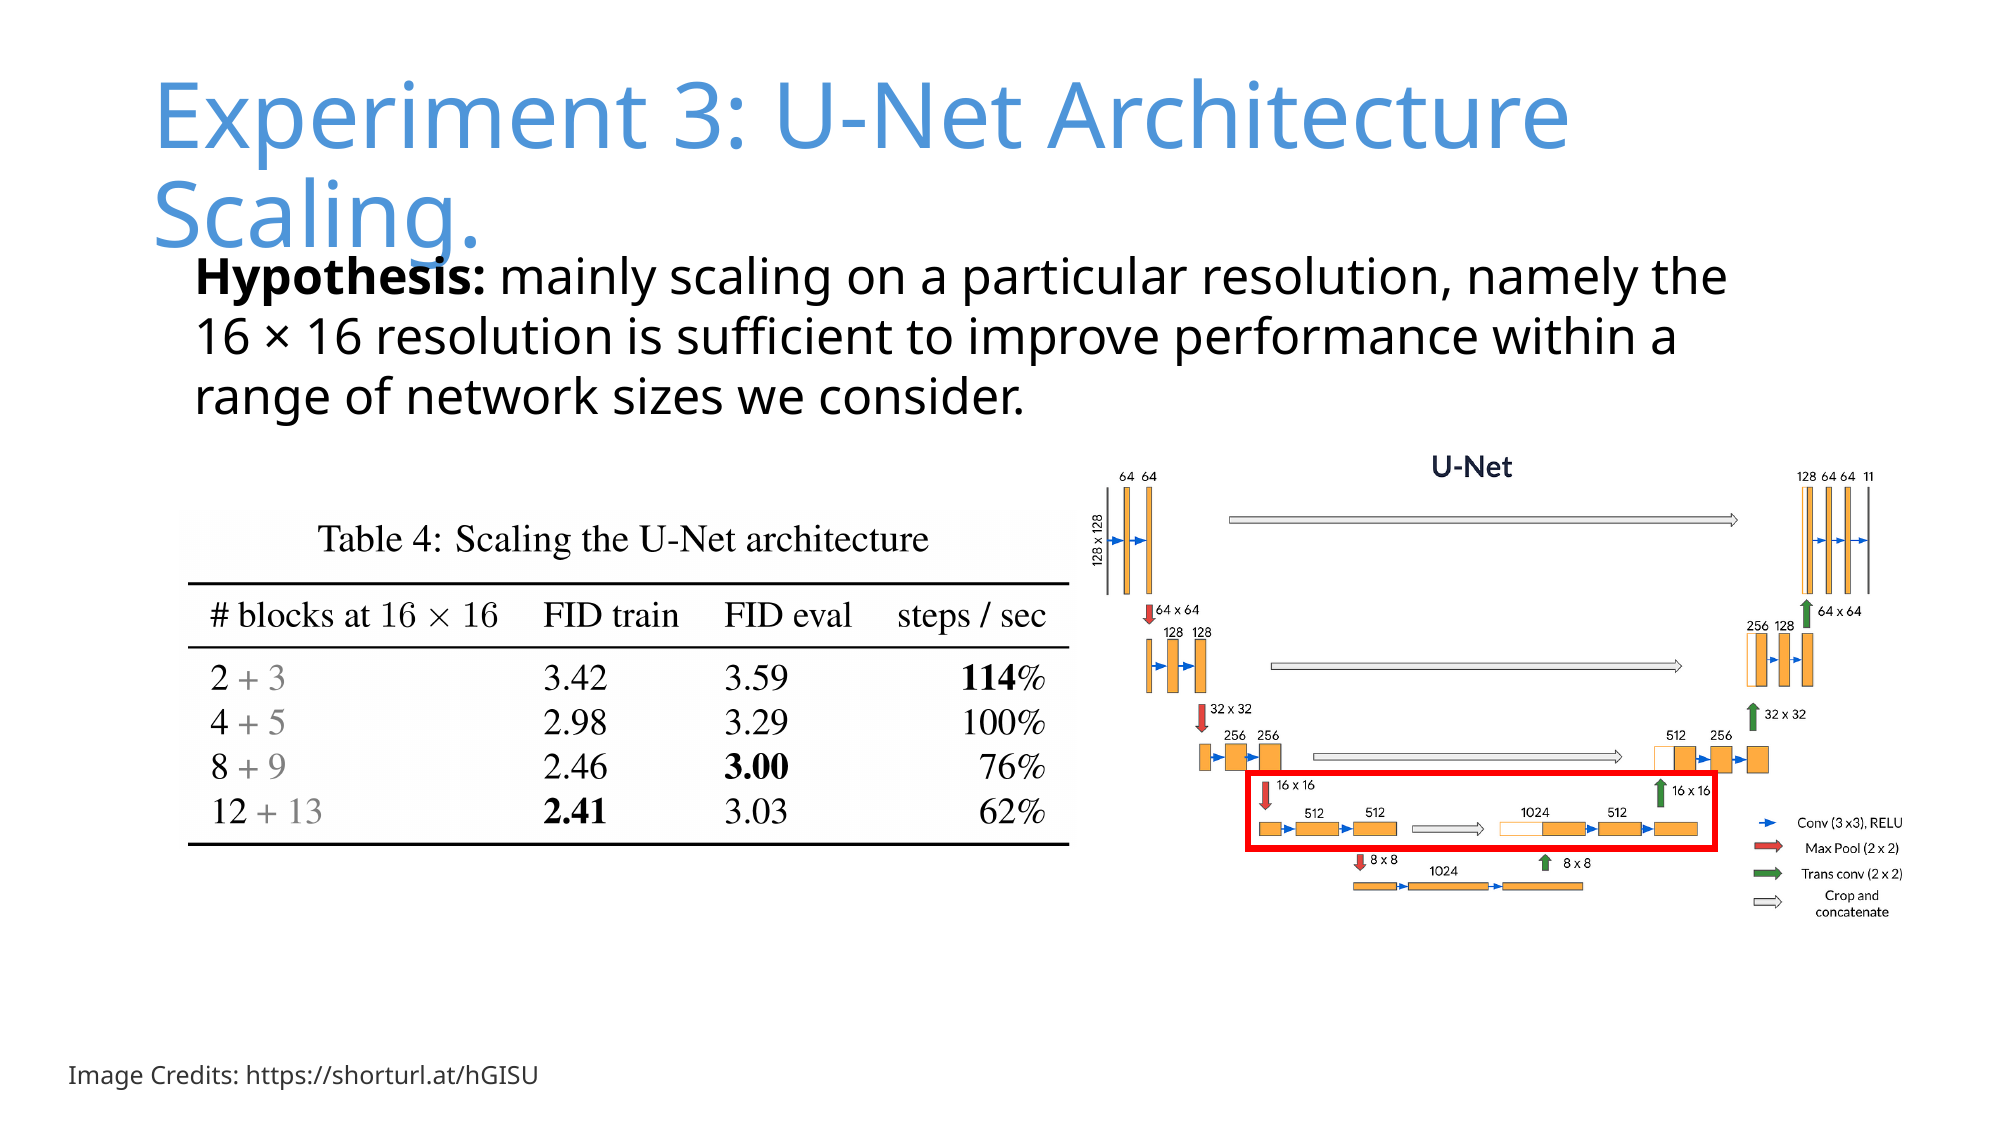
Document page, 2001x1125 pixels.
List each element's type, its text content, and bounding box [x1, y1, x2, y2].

text_box Image Credits: https://shorturl.at/hGISU [53, 1051, 2000, 1097]
title Experiment 3: U-Net Architecture Scaling. [137, 59, 1863, 278]
picture [178, 454, 1922, 934]
text_box Hypothesis: mainly scaling on a particular resolution, namely the 16 × 16 resolution is sufficient to improve performance within a range of network sizes we consider. [179, 237, 1796, 433]
